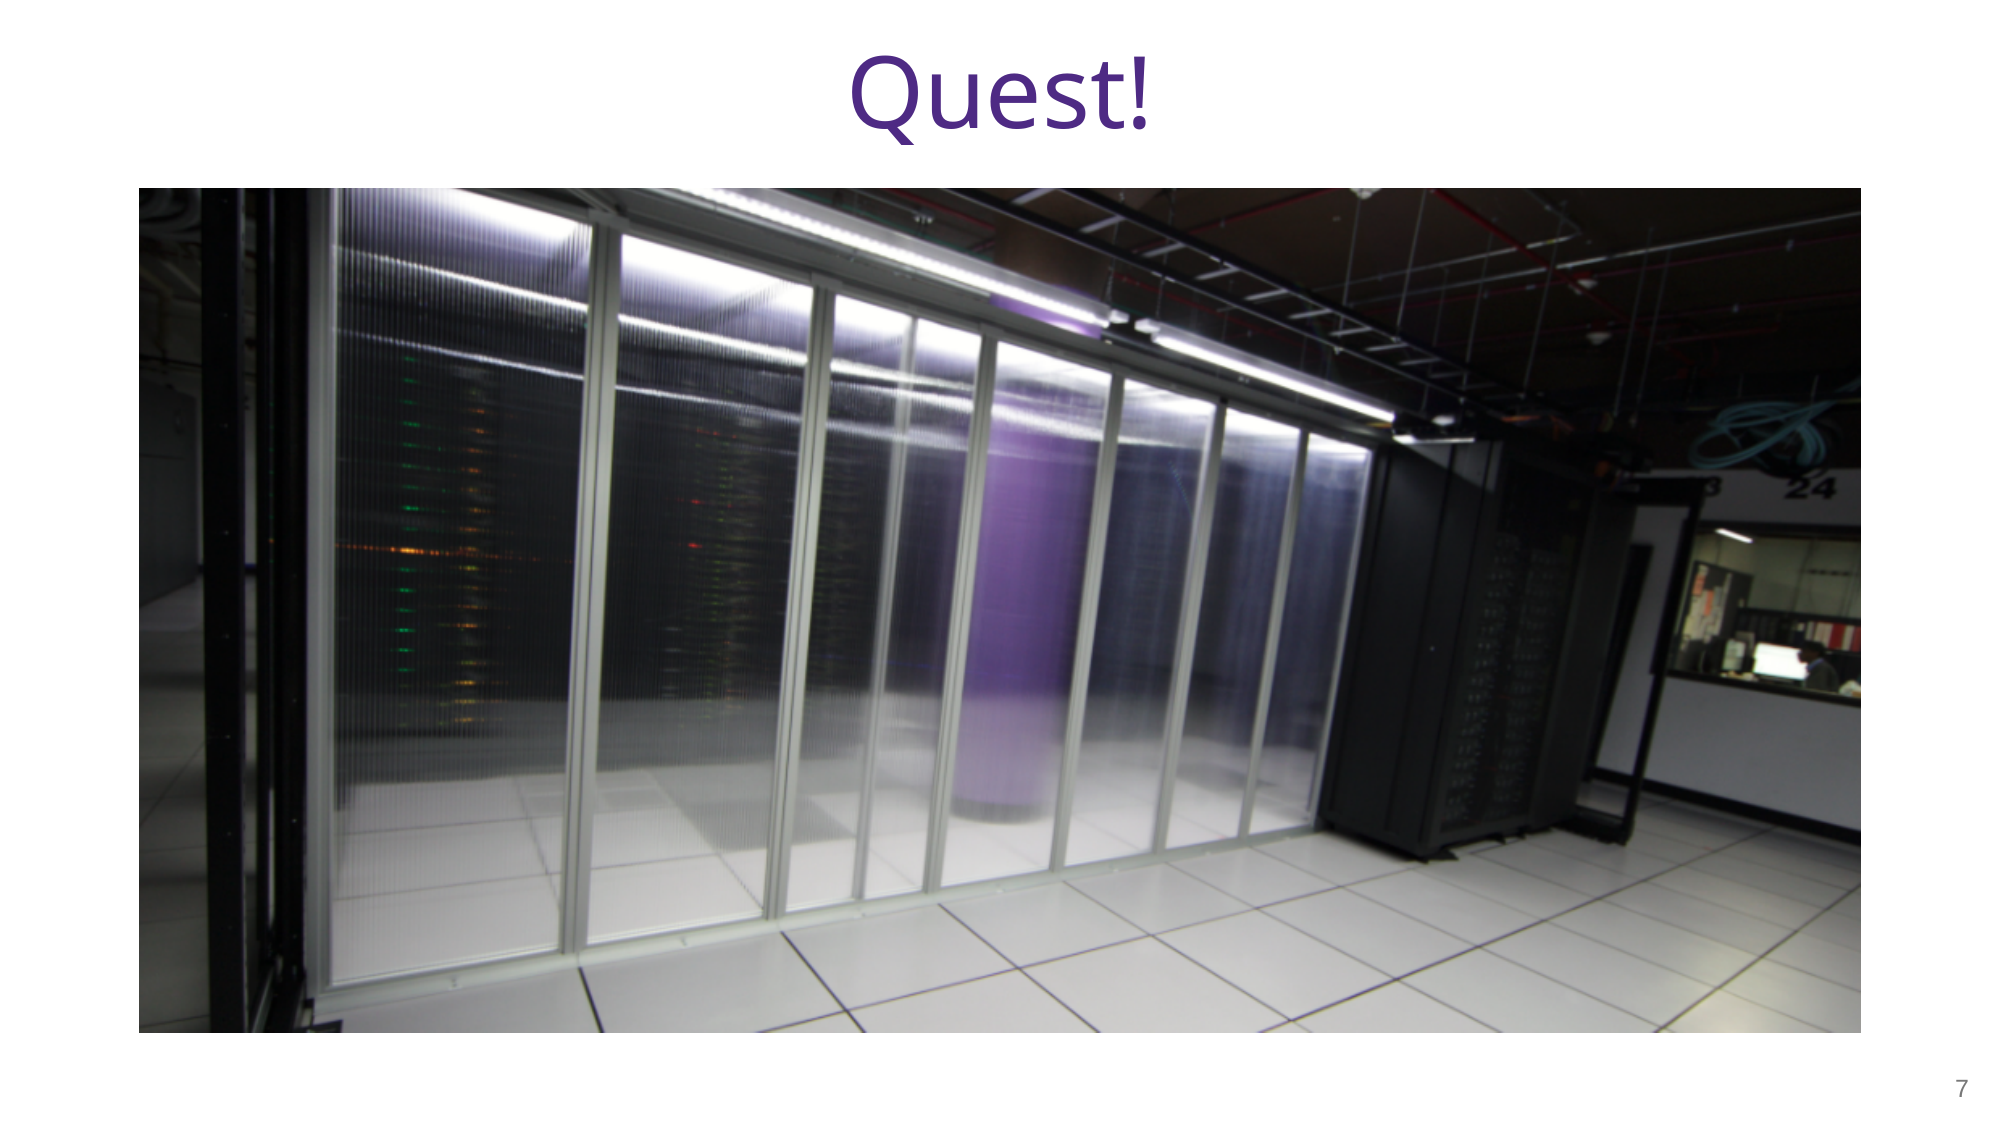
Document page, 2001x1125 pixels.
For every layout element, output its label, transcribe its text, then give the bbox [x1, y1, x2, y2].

slide_number 7 [1517, 1057, 1984, 1118]
picture [138, 188, 1862, 1033]
title Quest! [33, 27, 1967, 164]
